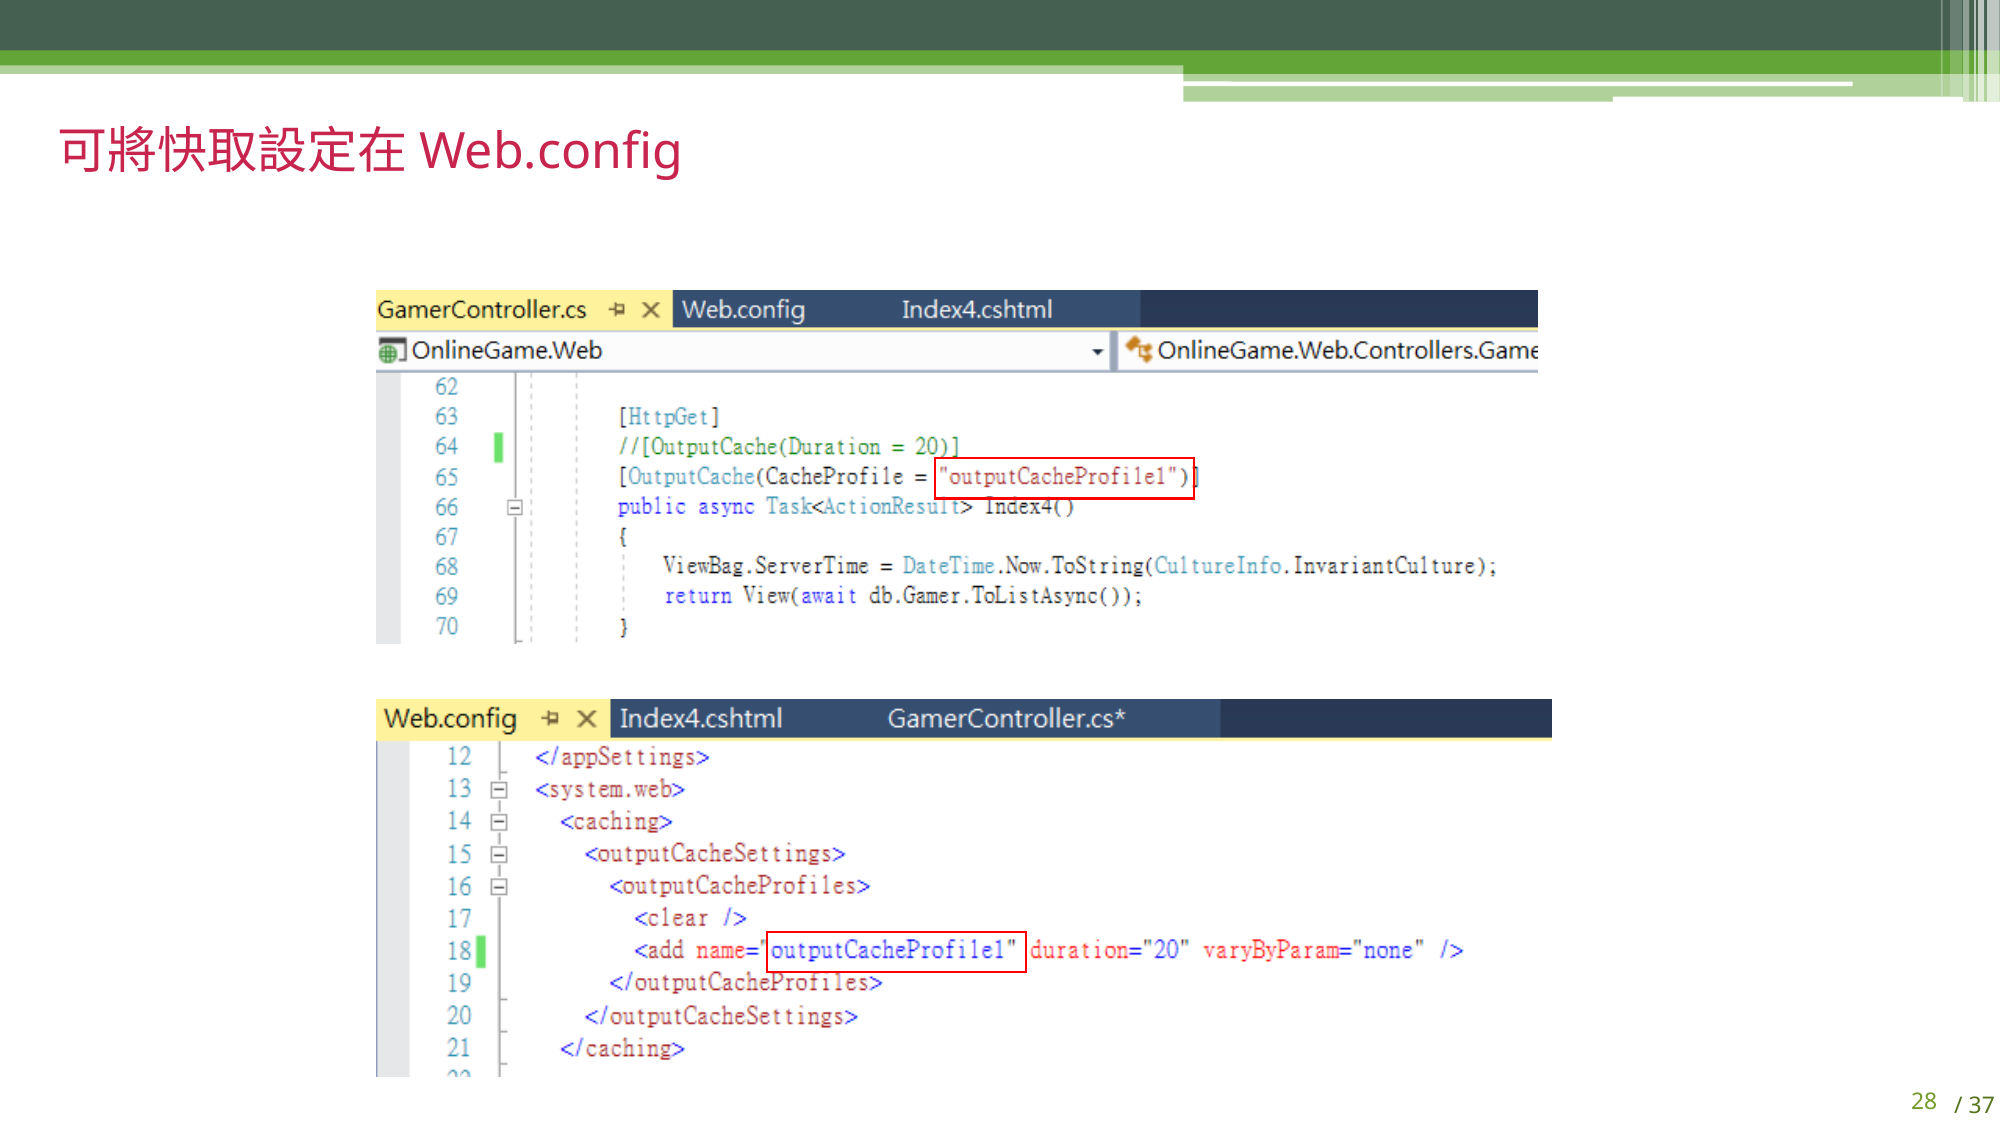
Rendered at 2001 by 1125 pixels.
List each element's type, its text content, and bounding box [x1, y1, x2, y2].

picture [376, 290, 1538, 644]
text_box 可將快取設定在Web.config [42, 110, 1043, 186]
picture [376, 699, 1552, 1077]
slide_number 27 [1785, 1065, 1953, 1125]
footer / 37 [1953, 1083, 2000, 1124]
